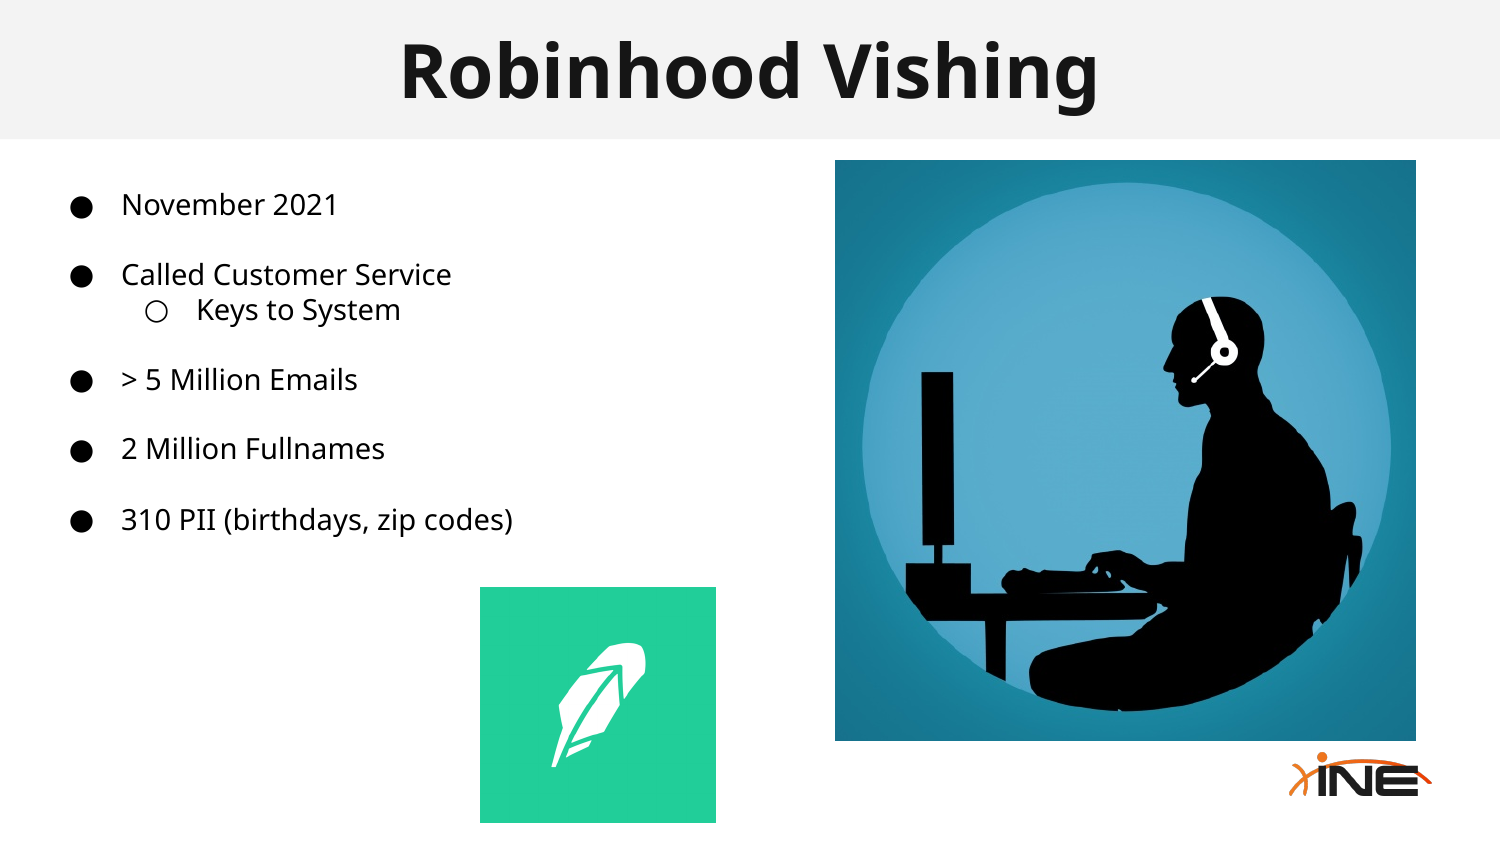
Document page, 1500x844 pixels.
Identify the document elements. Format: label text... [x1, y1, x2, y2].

text_box November 2021 Called Customer Service Keys to System > 5 Million Emails 2 Million Fullnames 310 PII (birthdays, zip codes) [31, 171, 830, 551]
picture [835, 160, 1417, 742]
picture [479, 586, 716, 823]
picture [1289, 752, 1432, 796]
title Robinhood Vishing [0, 0, 1500, 140]
